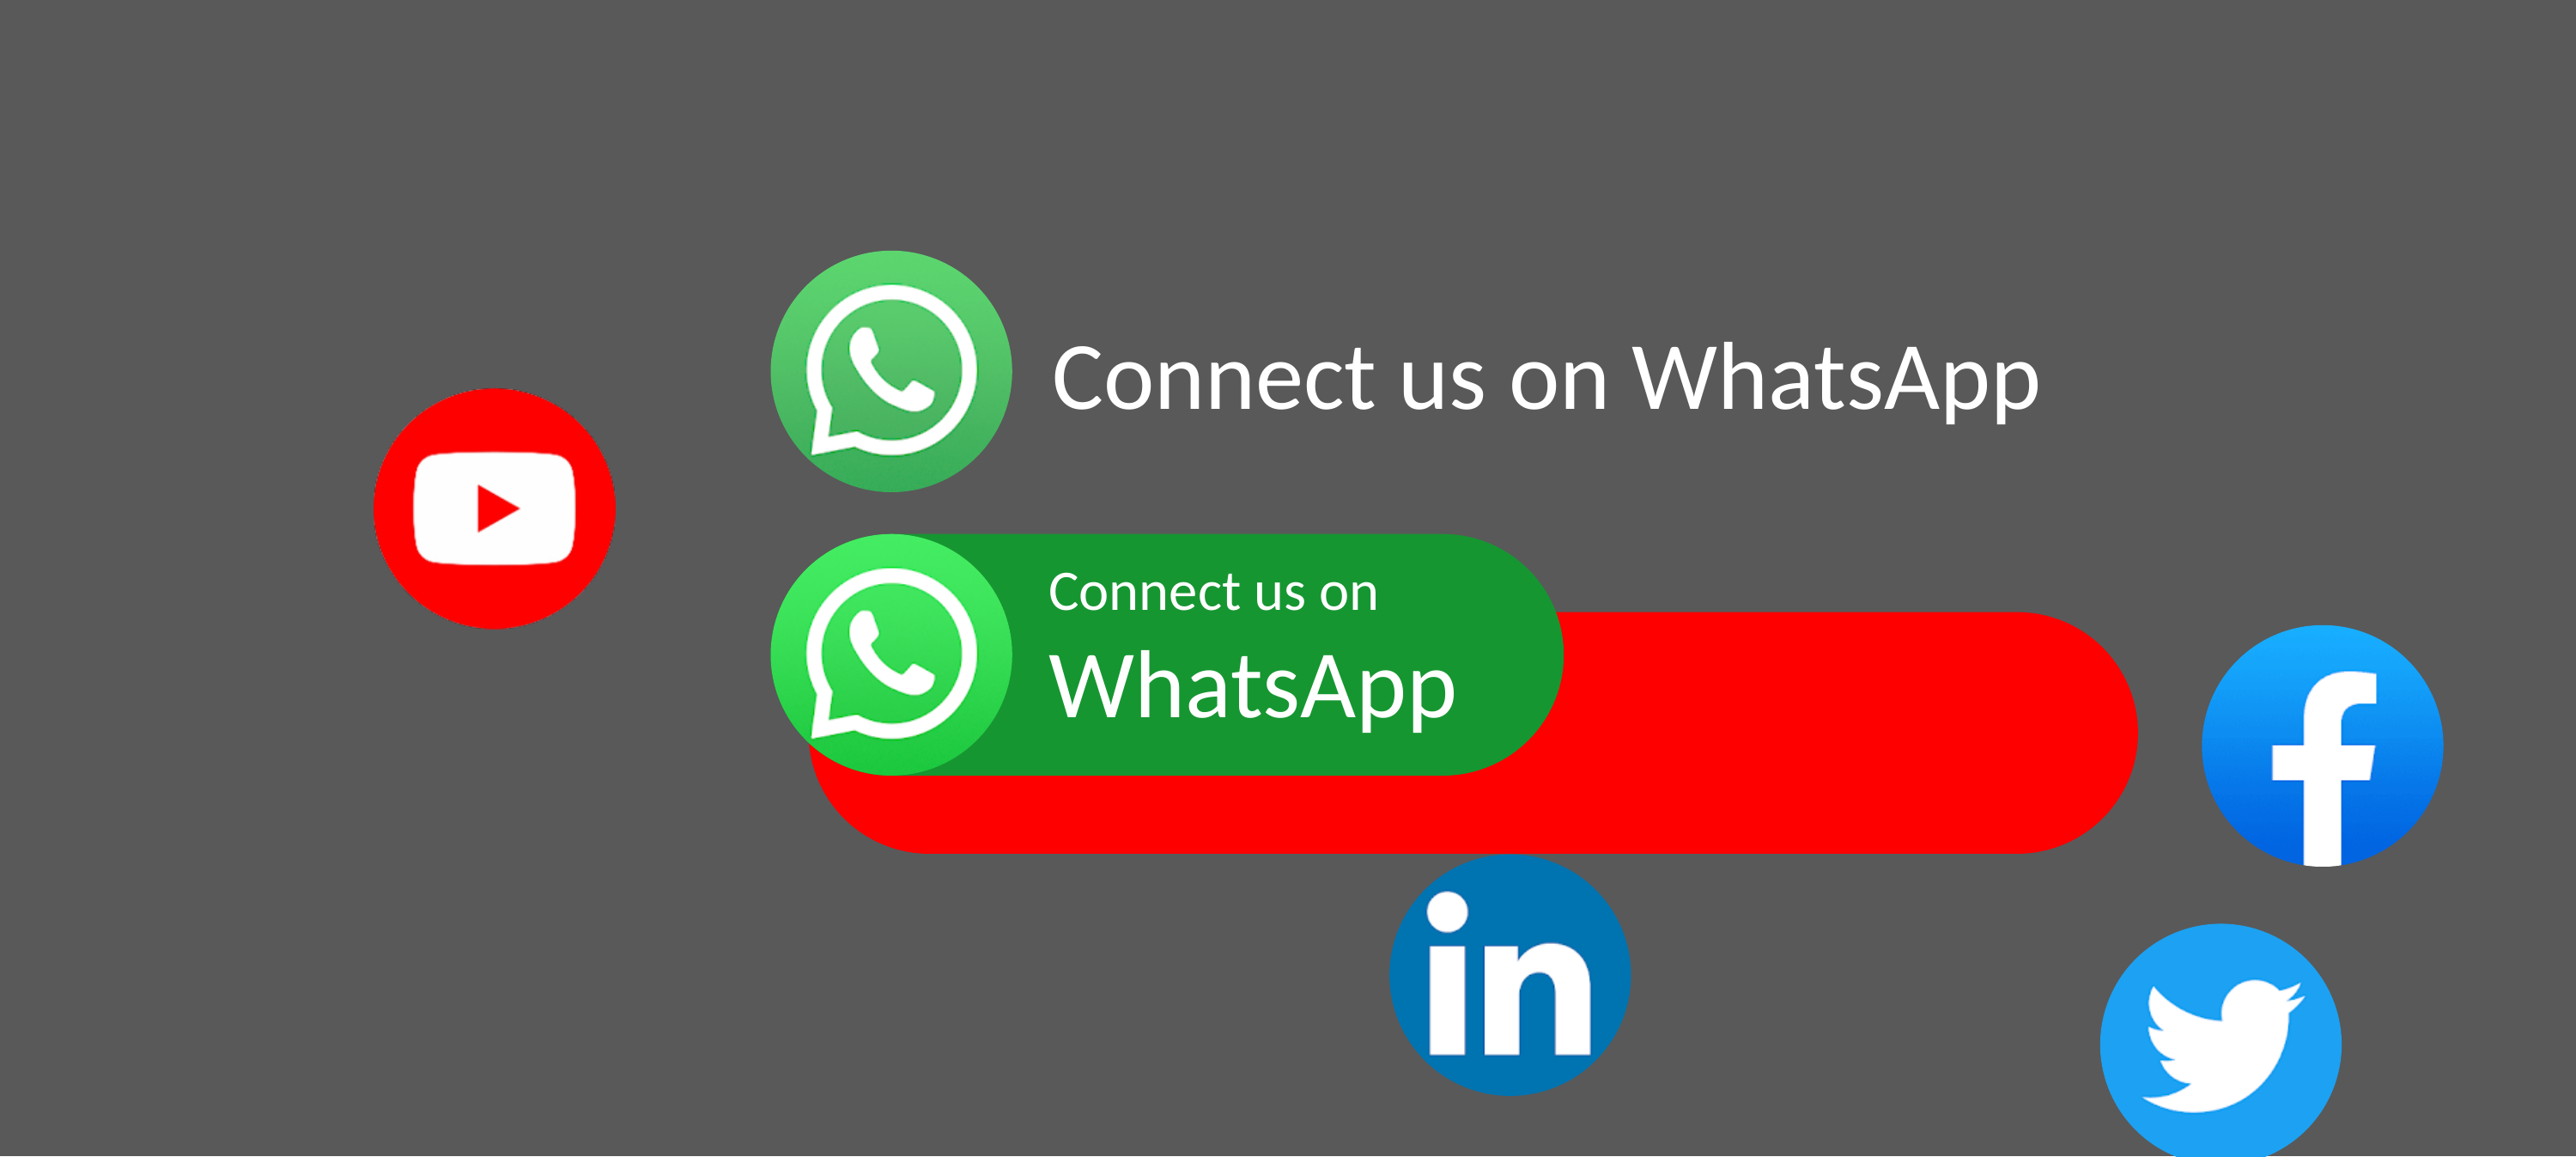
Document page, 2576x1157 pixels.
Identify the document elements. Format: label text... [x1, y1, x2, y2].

picture [374, 387, 616, 630]
picture [1484, 941, 1592, 1057]
text_box Connect us on WhatsApp [1036, 546, 1471, 744]
picture [1389, 854, 1498, 959]
picture [1389, 990, 1494, 1096]
picture [1425, 890, 1470, 935]
text_box Connect us on WhatsApp [1039, 306, 2055, 435]
picture [1428, 944, 1467, 1057]
picture [1522, 854, 1631, 963]
picture [770, 533, 1012, 776]
text_box [815, 611, 2139, 855]
picture [2099, 923, 2342, 1157]
picture [2202, 624, 2444, 868]
picture [770, 250, 1012, 493]
picture [1527, 988, 1631, 1096]
text_box [877, 533, 1565, 777]
